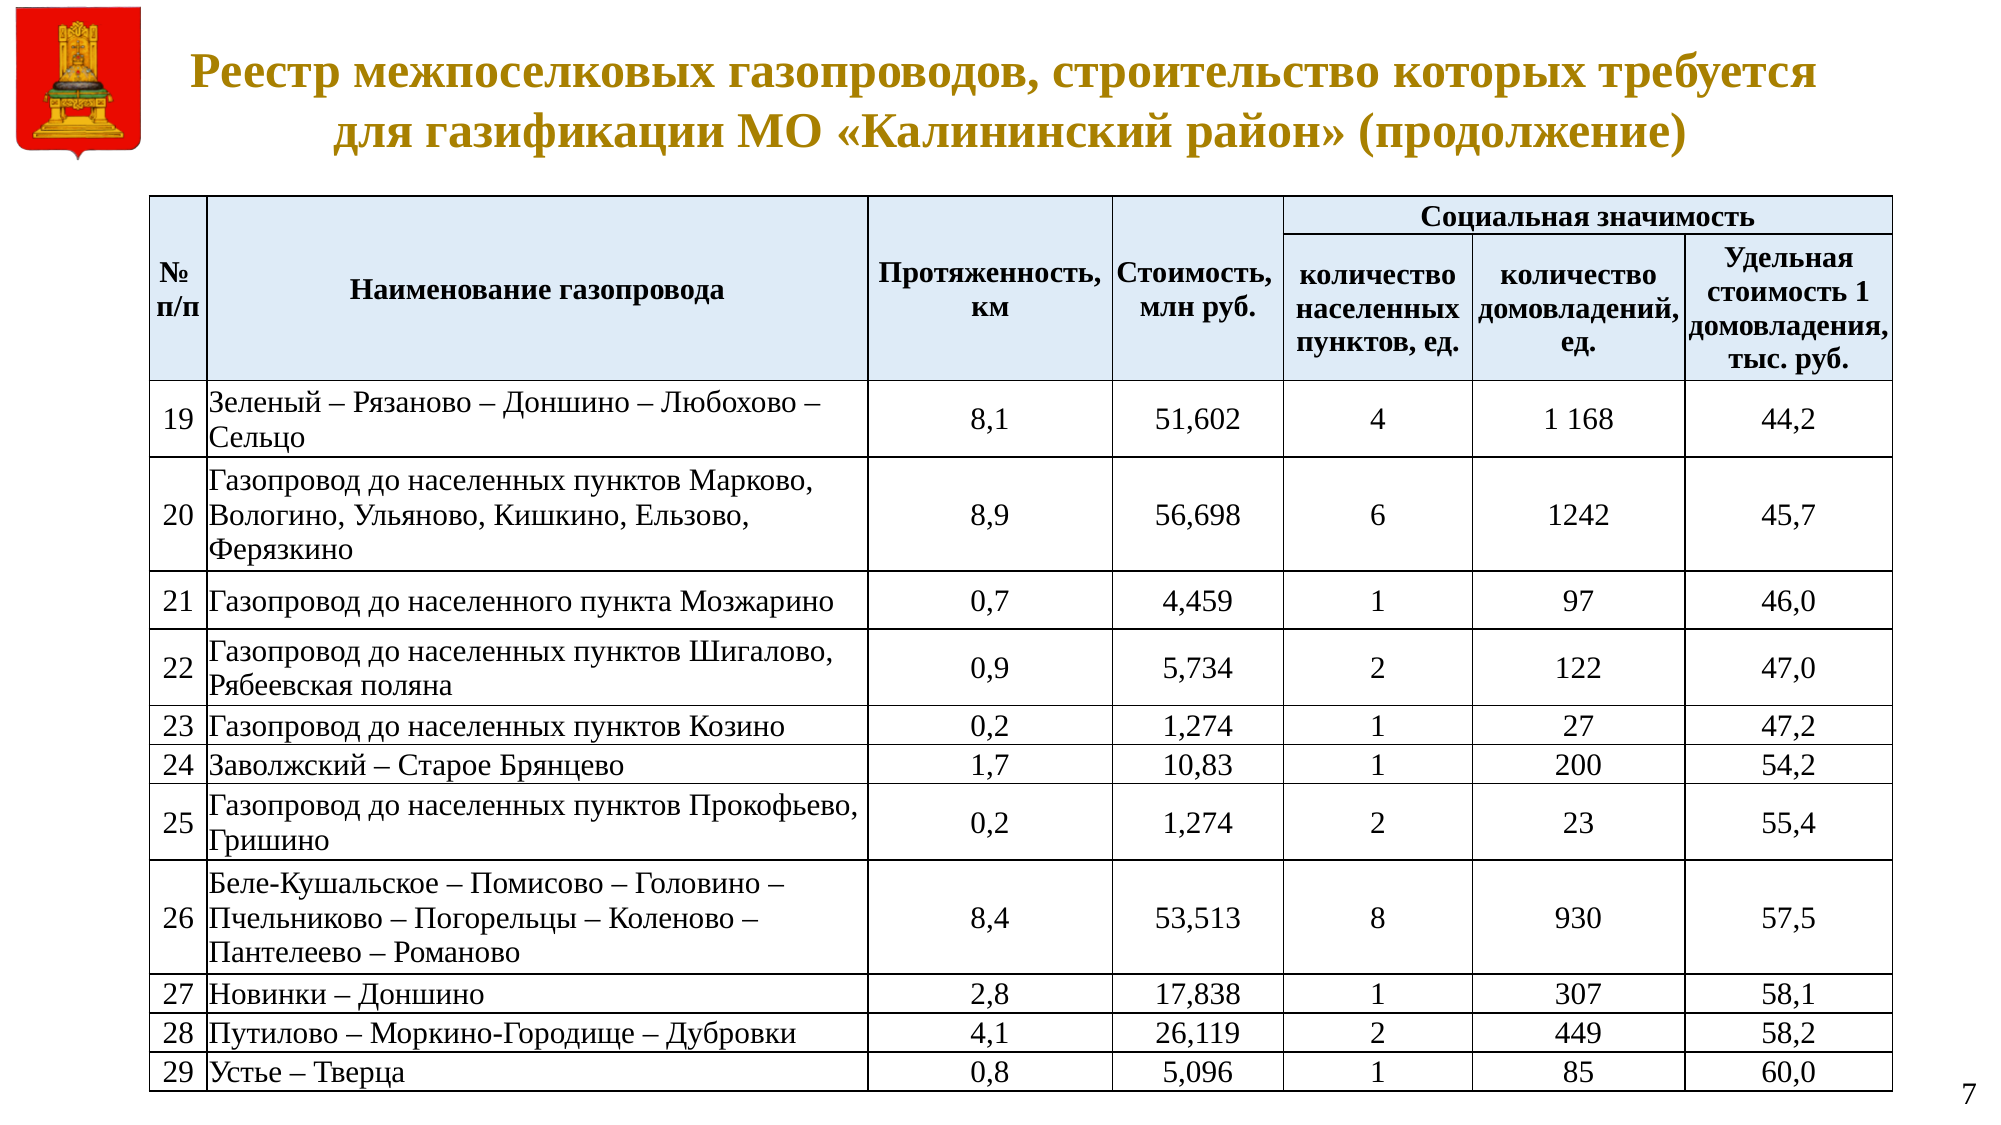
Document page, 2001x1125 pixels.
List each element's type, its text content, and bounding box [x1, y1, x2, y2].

table_cell 1 [1284, 572, 1472, 628]
table_cell 53,513 [1113, 861, 1283, 973]
table_cell 60,0 [1686, 1053, 1892, 1090]
table_cell 51,602 [1113, 381, 1283, 456]
table_cell 0,9 [869, 630, 1112, 705]
table_cell 0,2 [869, 706, 1112, 744]
table_cell 5,096 [1113, 1053, 1283, 1090]
table_cell 55,4 [1686, 784, 1892, 859]
table_cell 8,9 [869, 458, 1112, 570]
table_cell Устье – Тверца [208, 1053, 867, 1090]
table_cell 1 [1284, 1053, 1472, 1090]
table_cell 1242 [1473, 458, 1684, 570]
table_cell 10,83 [1113, 745, 1283, 783]
table_cell 17,838 [1113, 975, 1283, 1012]
table_cell 28 [150, 1014, 206, 1051]
table_cell 930 [1473, 861, 1684, 973]
table_cell 6 [1284, 458, 1472, 570]
table_cell 1 168 [1473, 381, 1684, 456]
table_cell 1,274 [1113, 784, 1283, 859]
table_cell 23 [150, 706, 206, 744]
table_cell Газопровод до населенных пунктов Марково, Вологино, Ульяново, Кишкино, Ельзово, Ферязкино [208, 458, 867, 570]
picture [13, 0, 150, 169]
table_cell 2 [1284, 784, 1472, 859]
table_cell 2,8 [869, 975, 1112, 1012]
table_cell Газопровод до населенных пунктов Шигалово, Рябеевская поляна [208, 630, 867, 705]
table_cell 4 [1284, 381, 1472, 456]
table_cell 58,1 [1686, 975, 1892, 1012]
table_cell 0,7 [869, 572, 1112, 628]
slide_number 7 [1585, 1046, 1993, 1125]
table_header Наименование газопровода [208, 197, 867, 380]
table_cell 47,0 [1686, 630, 1892, 705]
table_cell 1 [1284, 975, 1472, 1012]
table_cell Новинки – Доншино [208, 975, 867, 1012]
table_cell 29 [150, 1053, 206, 1090]
table_cell 44,2 [1686, 381, 1892, 456]
table_cell 45,7 [1686, 458, 1892, 570]
table_cell 449 [1473, 1014, 1684, 1051]
table_cell Газопровод до населенных пунктов Козино [208, 706, 867, 744]
table_cell Заволжский – Старое Брянцево [208, 745, 867, 783]
table_cell 5,734 [1113, 630, 1283, 705]
table_cell Газопровод до населенного пункта Мозжарино [208, 572, 867, 628]
table_cell 1,274 [1113, 706, 1283, 744]
table_cell количество населенных пунктов, ед. [1284, 235, 1472, 380]
table_cell 21 [150, 572, 206, 628]
table_cell количество домовладений, ед. [1473, 235, 1684, 380]
table_cell 1 [1284, 745, 1472, 783]
table_cell 22 [150, 630, 206, 705]
table_cell 19 [150, 381, 206, 456]
table_cell Газопровод до населенных пунктов Прокофьево, Гришино [208, 784, 867, 859]
table_cell 56,698 [1113, 458, 1283, 570]
table_cell 0,2 [869, 784, 1112, 859]
table_cell 27 [1473, 706, 1684, 744]
table_cell 24 [150, 745, 206, 783]
table_cell 58,2 [1686, 1014, 1892, 1051]
table_cell 307 [1473, 975, 1684, 1012]
table_header № п/п [150, 197, 206, 380]
table_cell 1,7 [869, 745, 1112, 783]
table_cell 57,5 [1686, 861, 1892, 973]
table_cell 2 [1284, 1014, 1472, 1051]
table_cell Зеленый – Рязаново – Доншино – Любохово – Сельцо [208, 381, 867, 456]
table_cell 27 [150, 975, 206, 1012]
table_cell 2 [1284, 630, 1472, 705]
table_cell Удельная стоимость 1 домовладения, тыс. руб. [1686, 235, 1892, 380]
table_cell 85 [1473, 1053, 1684, 1090]
table_cell 8,4 [869, 861, 1112, 973]
table_cell 20 [150, 458, 206, 570]
table_cell 25 [150, 784, 206, 859]
table_header Протяженность, км [869, 197, 1112, 380]
table_cell 46,0 [1686, 572, 1892, 628]
table_cell 0,8 [869, 1053, 1112, 1090]
table_cell 23 [1473, 784, 1684, 859]
table_cell 4,459 [1113, 572, 1283, 628]
table_cell 8,1 [869, 381, 1112, 456]
table_cell 122 [1473, 630, 1684, 705]
table_cell 4,1 [869, 1014, 1112, 1051]
table_cell 26,119 [1113, 1014, 1283, 1051]
table_cell 26 [150, 861, 206, 973]
table_cell 47,2 [1686, 706, 1892, 744]
table_cell 8 [1284, 861, 1472, 973]
table_header Социальная значимость [1284, 197, 1892, 233]
table_cell Беле-Кушальское – Помисово – Головино – Пчельниково – Погорельцы – Коленово –Пантелеево – Романово [208, 861, 867, 973]
table_cell 1 [1284, 706, 1472, 744]
table_cell 200 [1473, 745, 1684, 783]
table_cell Путилово – Моркино-Городище – Дубровки [208, 1014, 867, 1051]
text_box Реестр межпоселковых газопроводов, строительство которых требуется для газификации МО «Калининский район» (продолжение) [150, 30, 1893, 166]
table_cell 97 [1473, 572, 1684, 628]
table_cell 54,2 [1686, 745, 1892, 783]
table_header Стоимость, млн руб. [1113, 197, 1283, 380]
